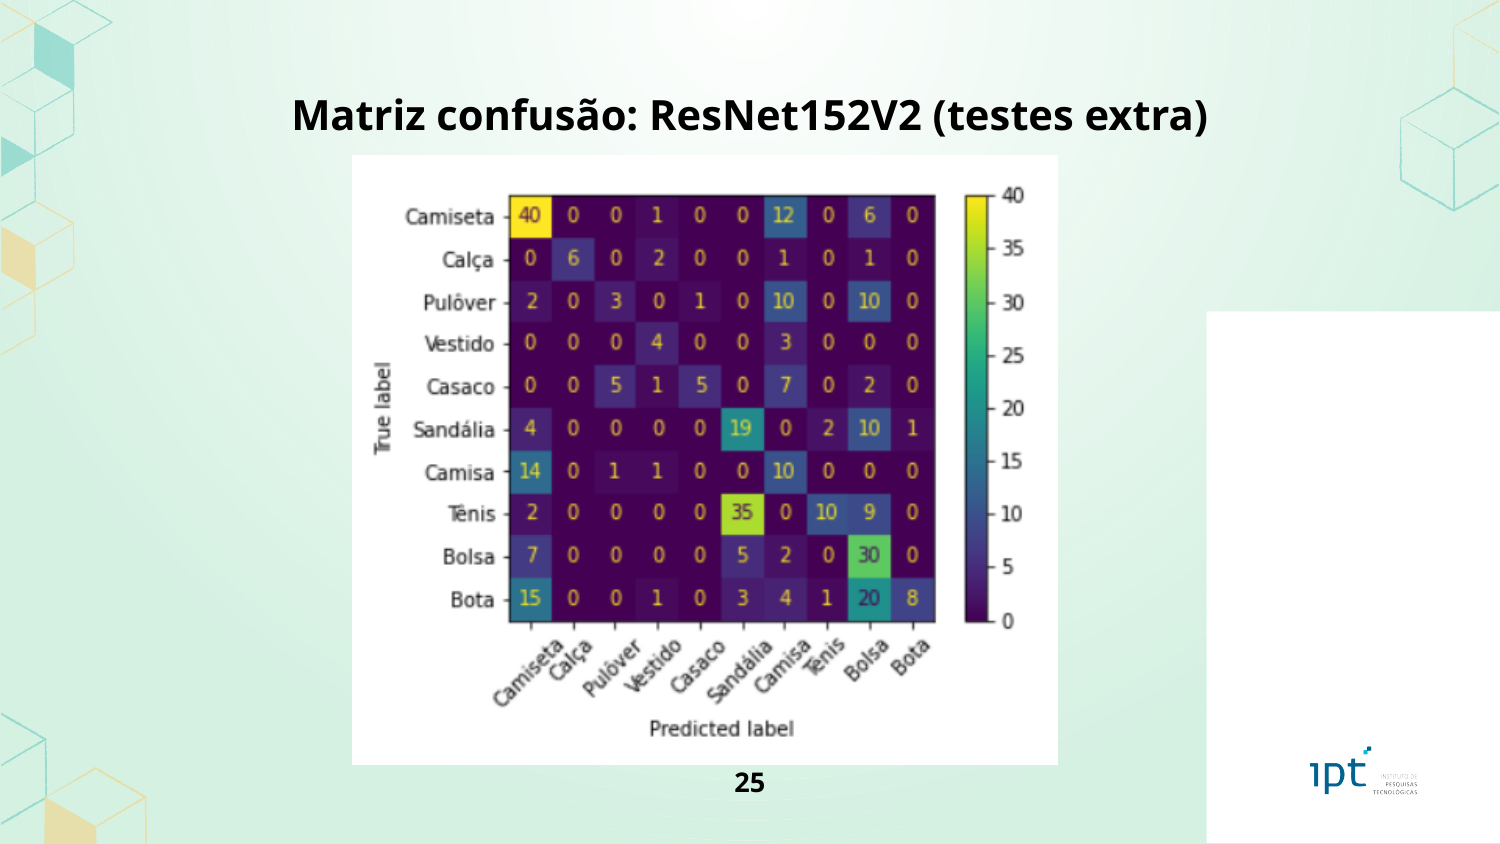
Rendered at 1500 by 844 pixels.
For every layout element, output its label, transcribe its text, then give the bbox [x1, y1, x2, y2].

slide_number 25 [705, 773, 795, 844]
title Matriz confusão: ResNet152V2 (testes extra) [203, 74, 1297, 140]
picture [1296, 733, 1433, 815]
picture [352, 155, 1058, 765]
